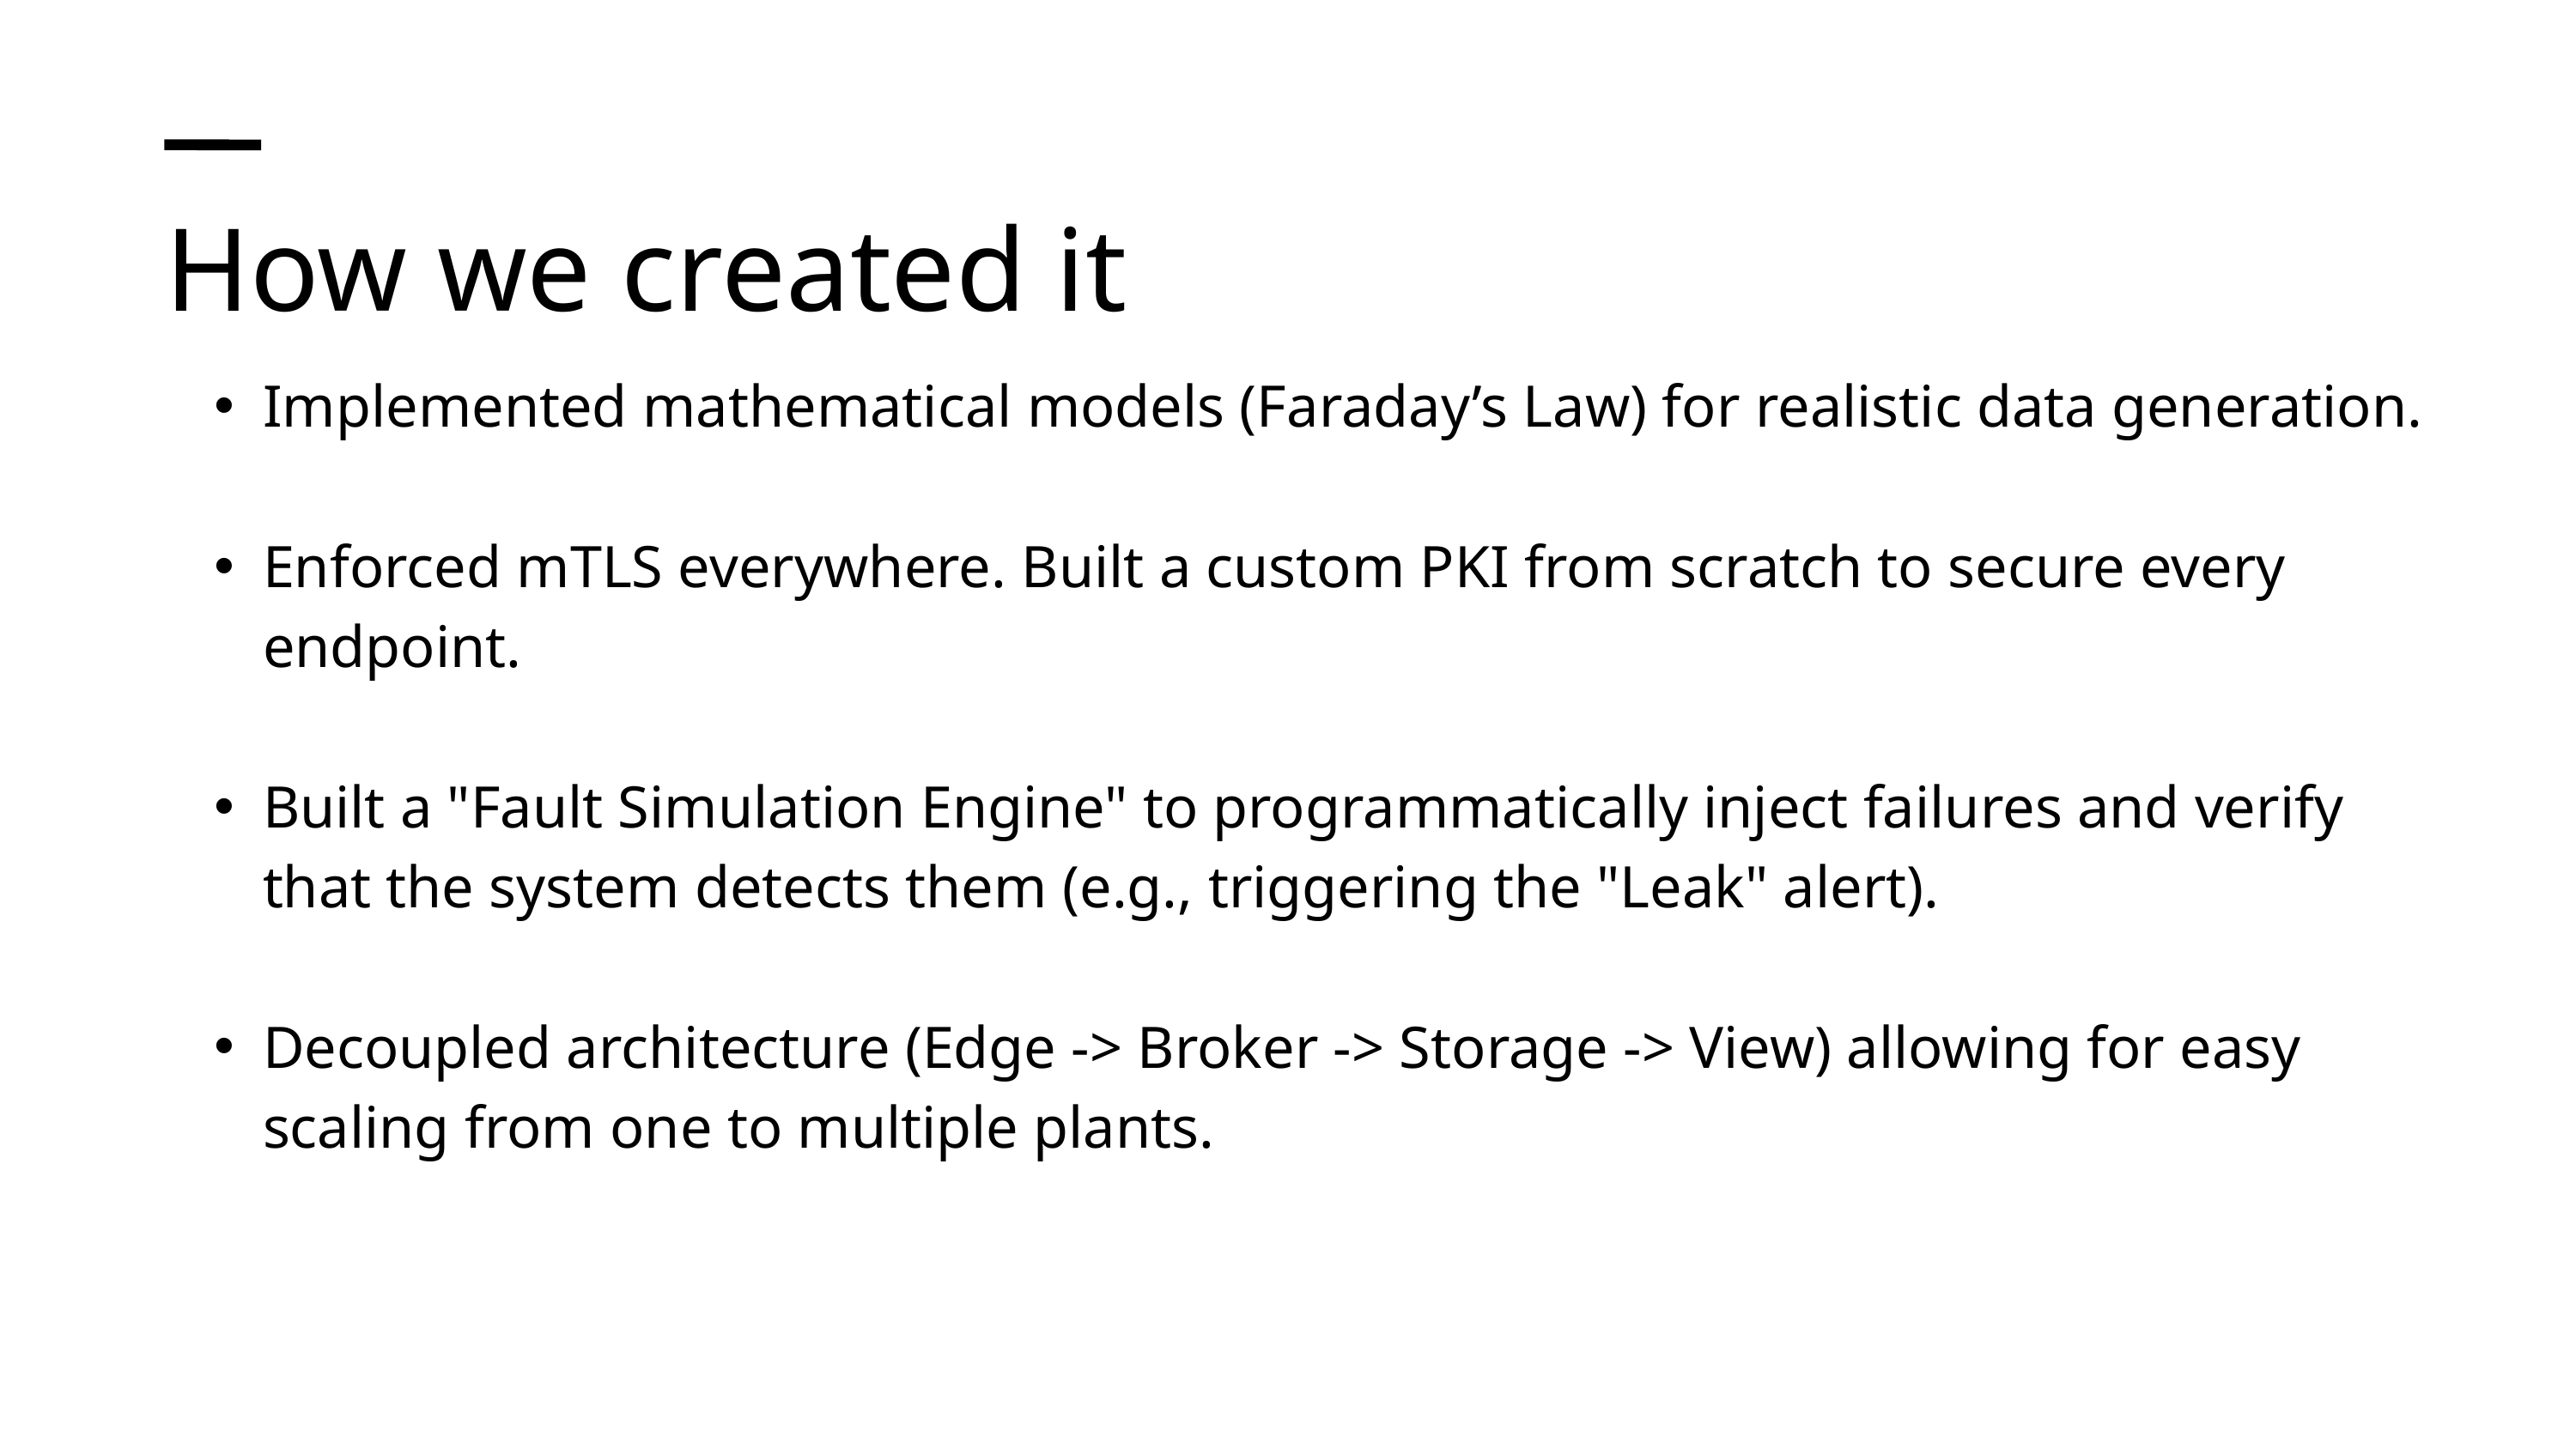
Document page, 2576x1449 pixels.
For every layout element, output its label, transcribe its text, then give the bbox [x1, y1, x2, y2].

text_box Implemented mathematical models (Faraday’s Law) for realistic data generation. Enforced mTLS everywhere. Built a custom PKI from scratch to secure every endpoint. Built a "Fault Simulation Engine" to programmatically inject failures and verify that the system detects them (e.g., triggering the "Leak" alert). Decoupled architecture (Edge -> Broker -> Storage -> View) allowing for easy scaling from one to multiple plants. [165, 358, 2432, 1160]
text_box How we created it [165, 173, 2216, 334]
